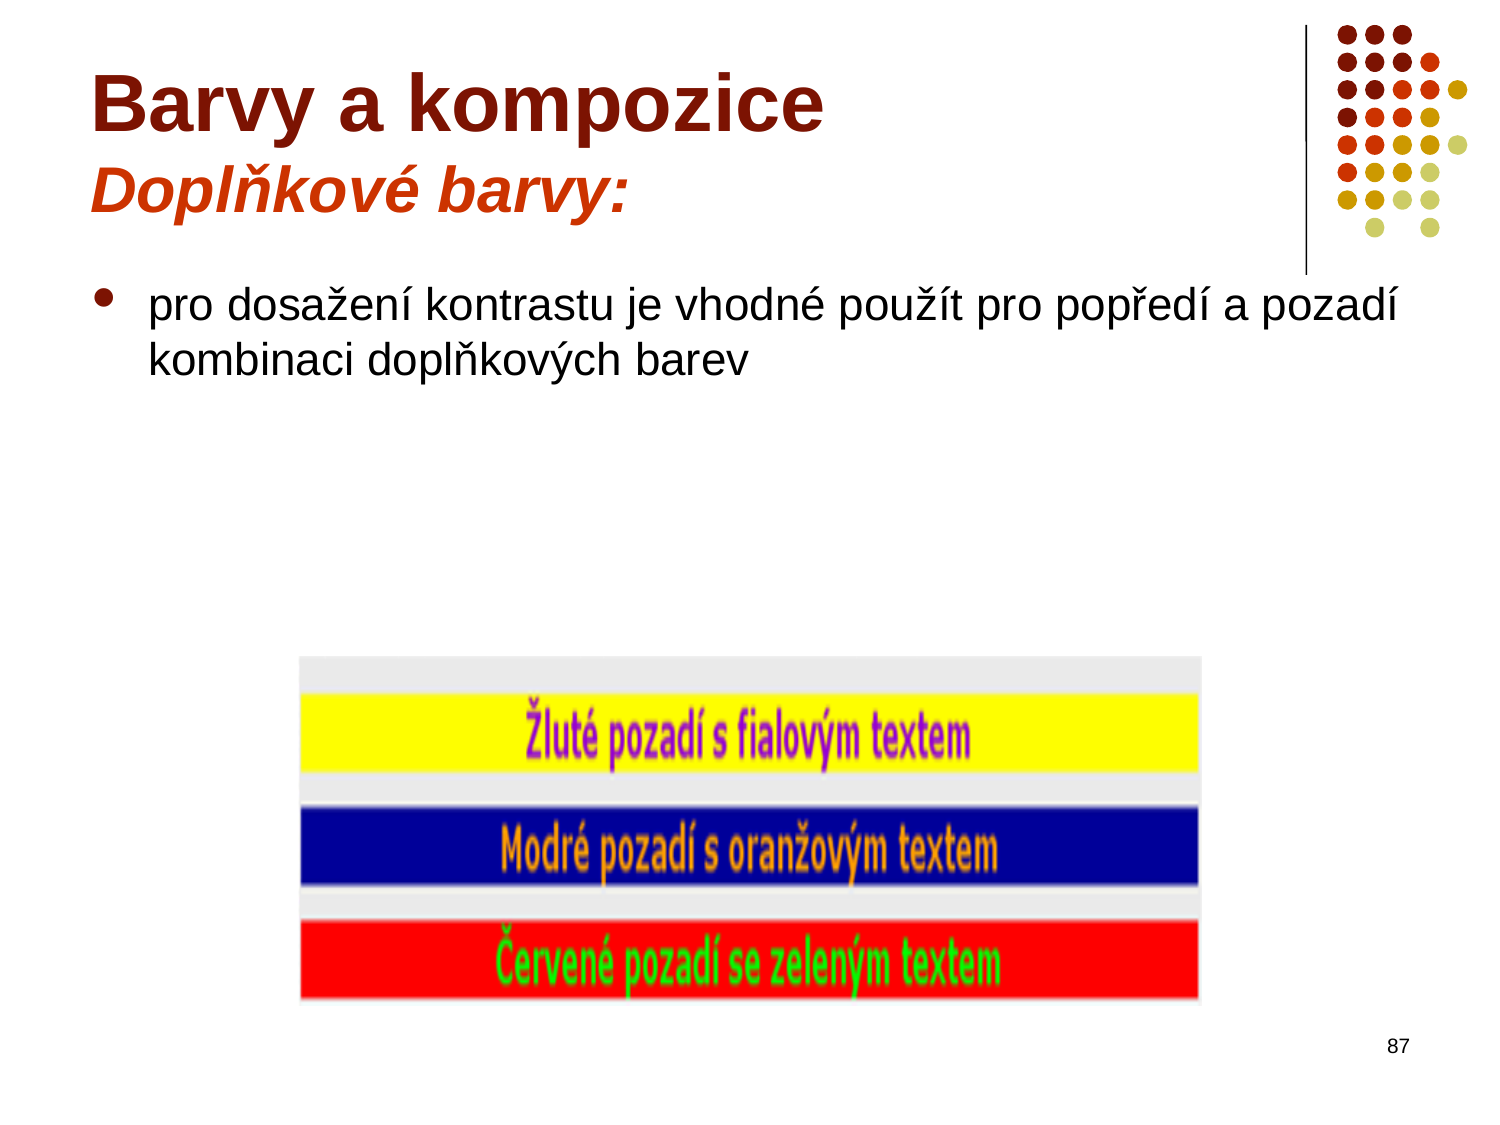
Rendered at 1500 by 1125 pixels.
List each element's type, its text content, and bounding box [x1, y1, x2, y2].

title Barvy a kompozice Doplňkové barvy: [75, 20, 1313, 233]
list pro dosažení kontrastu je vhodné použít pro popředí a pozadí kombinaci doplňkových barev [76, 267, 1437, 657]
slide_number 87 [1074, 1025, 1425, 1100]
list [298, 656, 1202, 1006]
